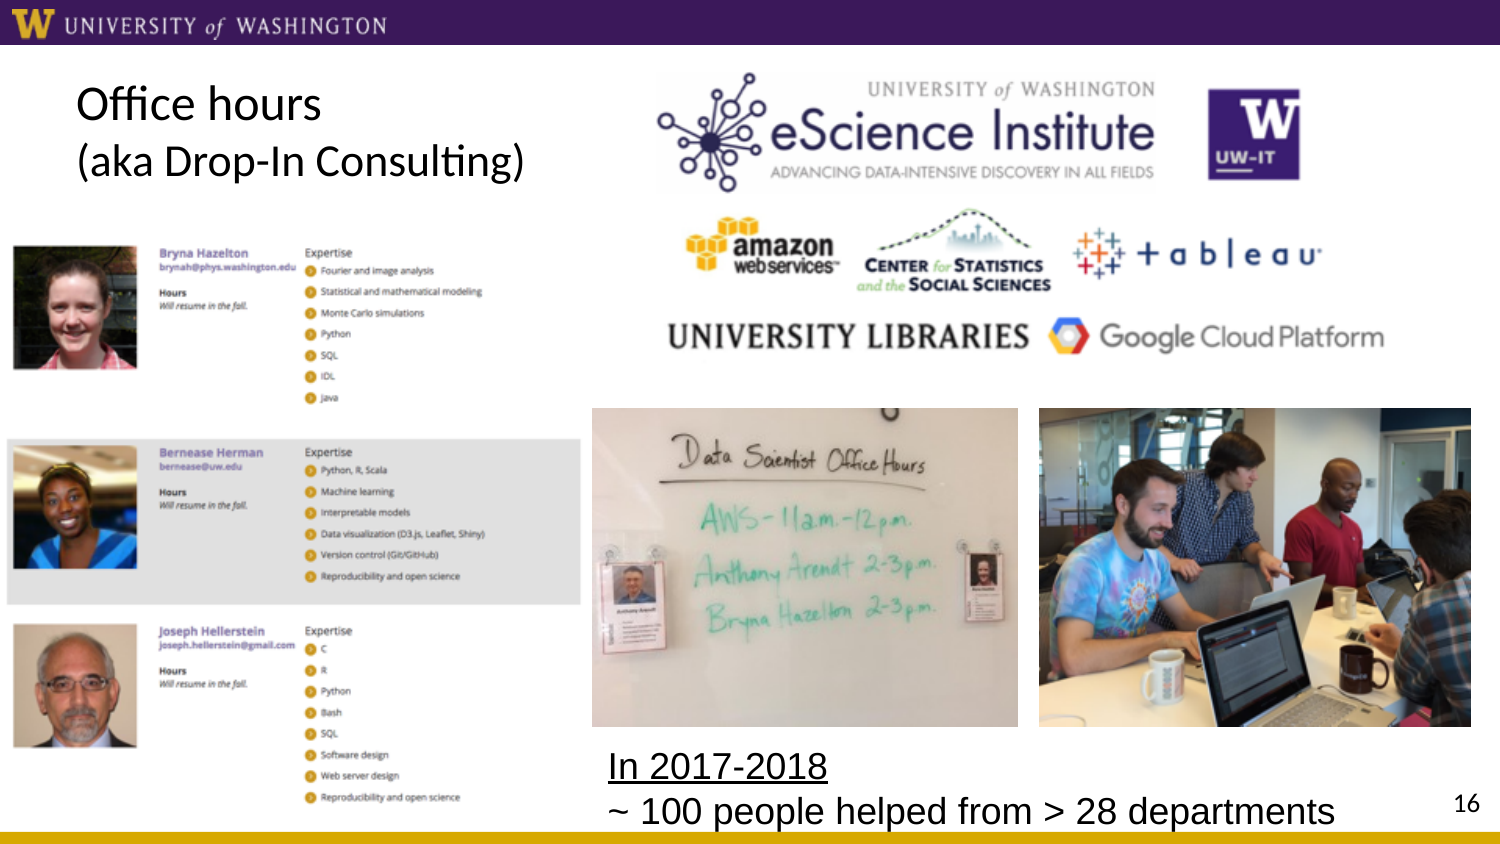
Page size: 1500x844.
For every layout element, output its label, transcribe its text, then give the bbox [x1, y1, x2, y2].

picture [12, 9, 387, 40]
picture [4, 45, 1436, 830]
picture [1039, 407, 1471, 728]
picture [592, 407, 1019, 728]
title Office hours (aka Drop-In Consulting) [63, 71, 572, 185]
text_box In 2017-2018 ~ 100 people helped from > 28 departments [592, 726, 1500, 844]
